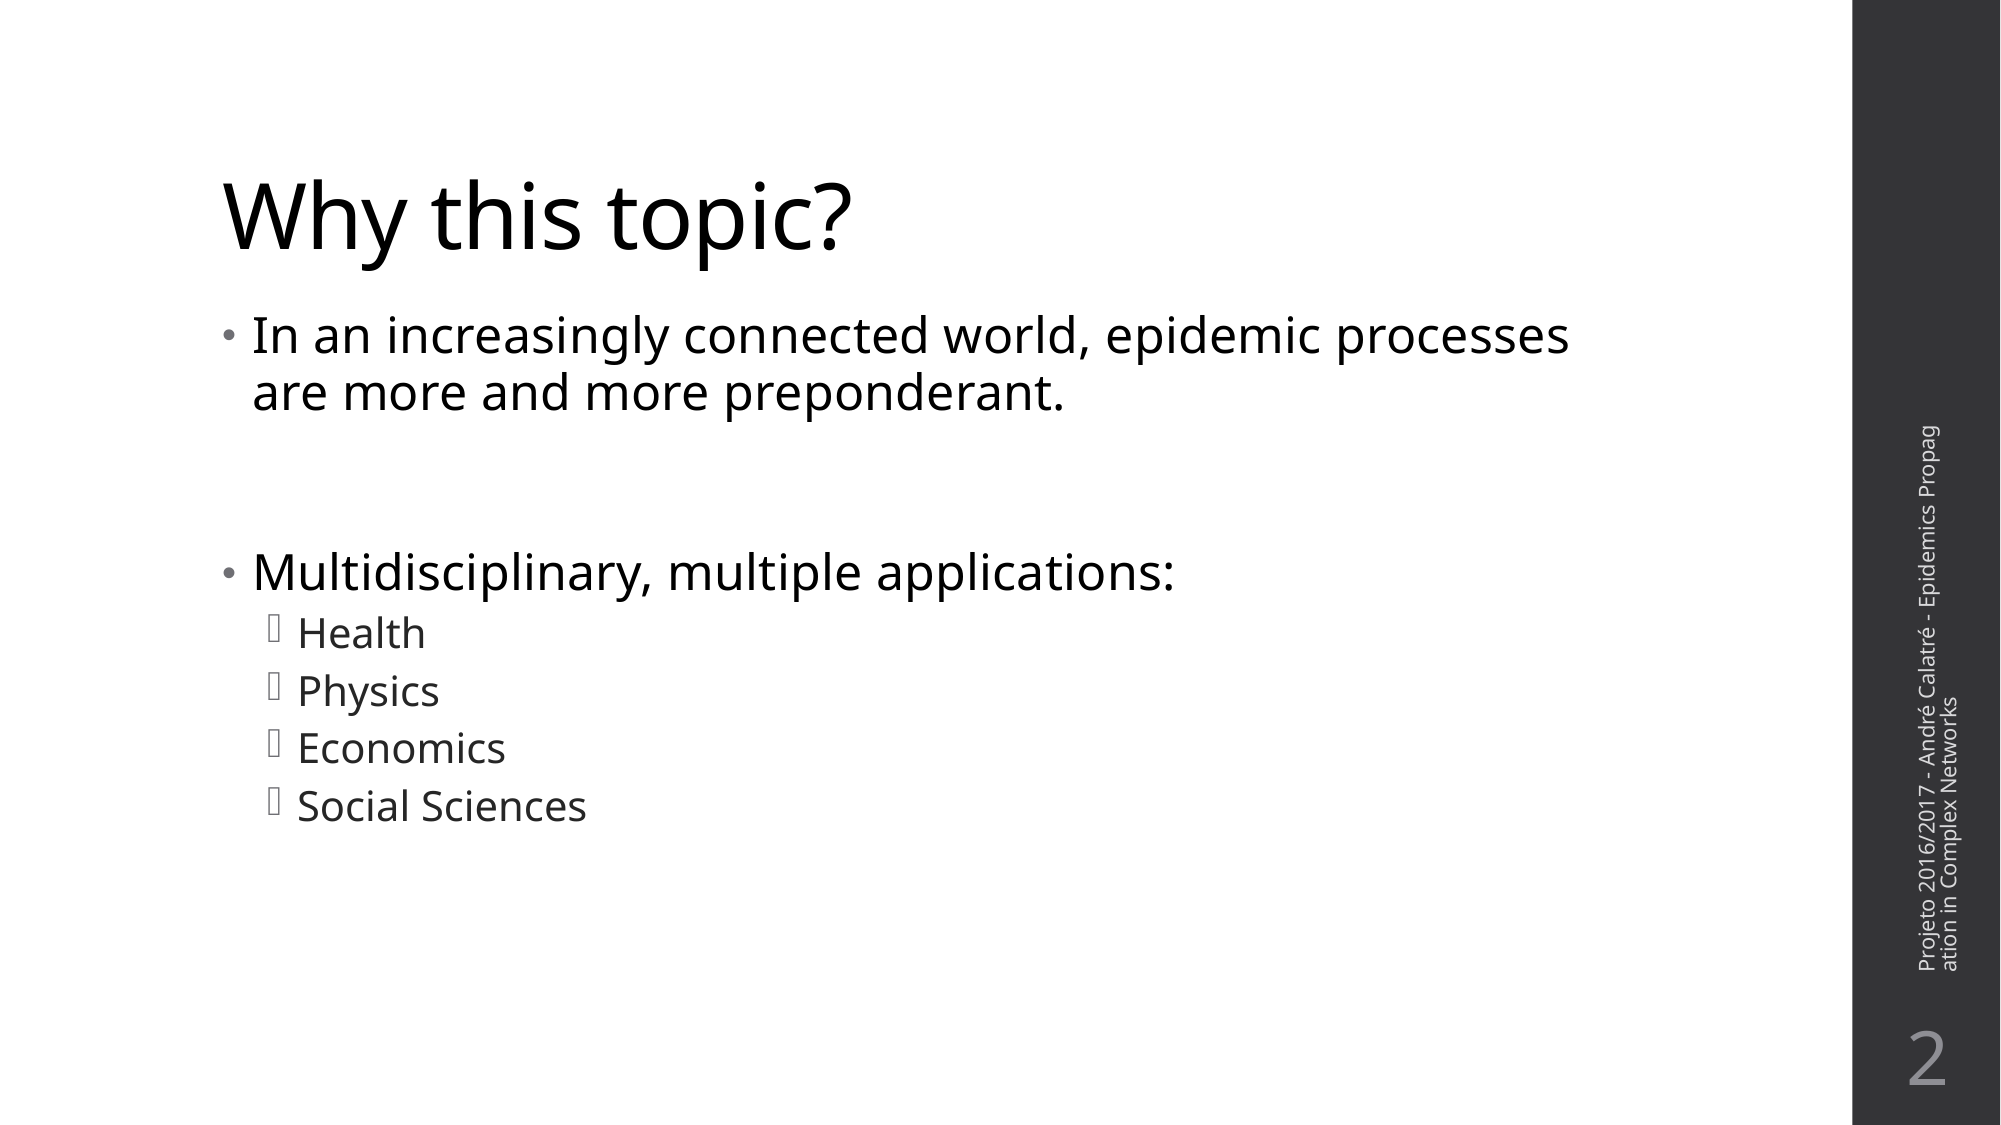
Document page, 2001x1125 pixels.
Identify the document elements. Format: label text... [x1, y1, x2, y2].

list In an increasingly connected world, epidemic processes are more and more preponderant. Multidisciplinary, multiple applications: Health Physics Economics Social Sciences [206, 299, 1617, 1014]
footer Projeto 2016/2017 - André Calatré - Epidemics Propagation in Complex Networks [1897, 400, 1958, 988]
title Why this topic? [206, 60, 1797, 278]
slide_number 2 [1852, 1012, 2000, 1110]
